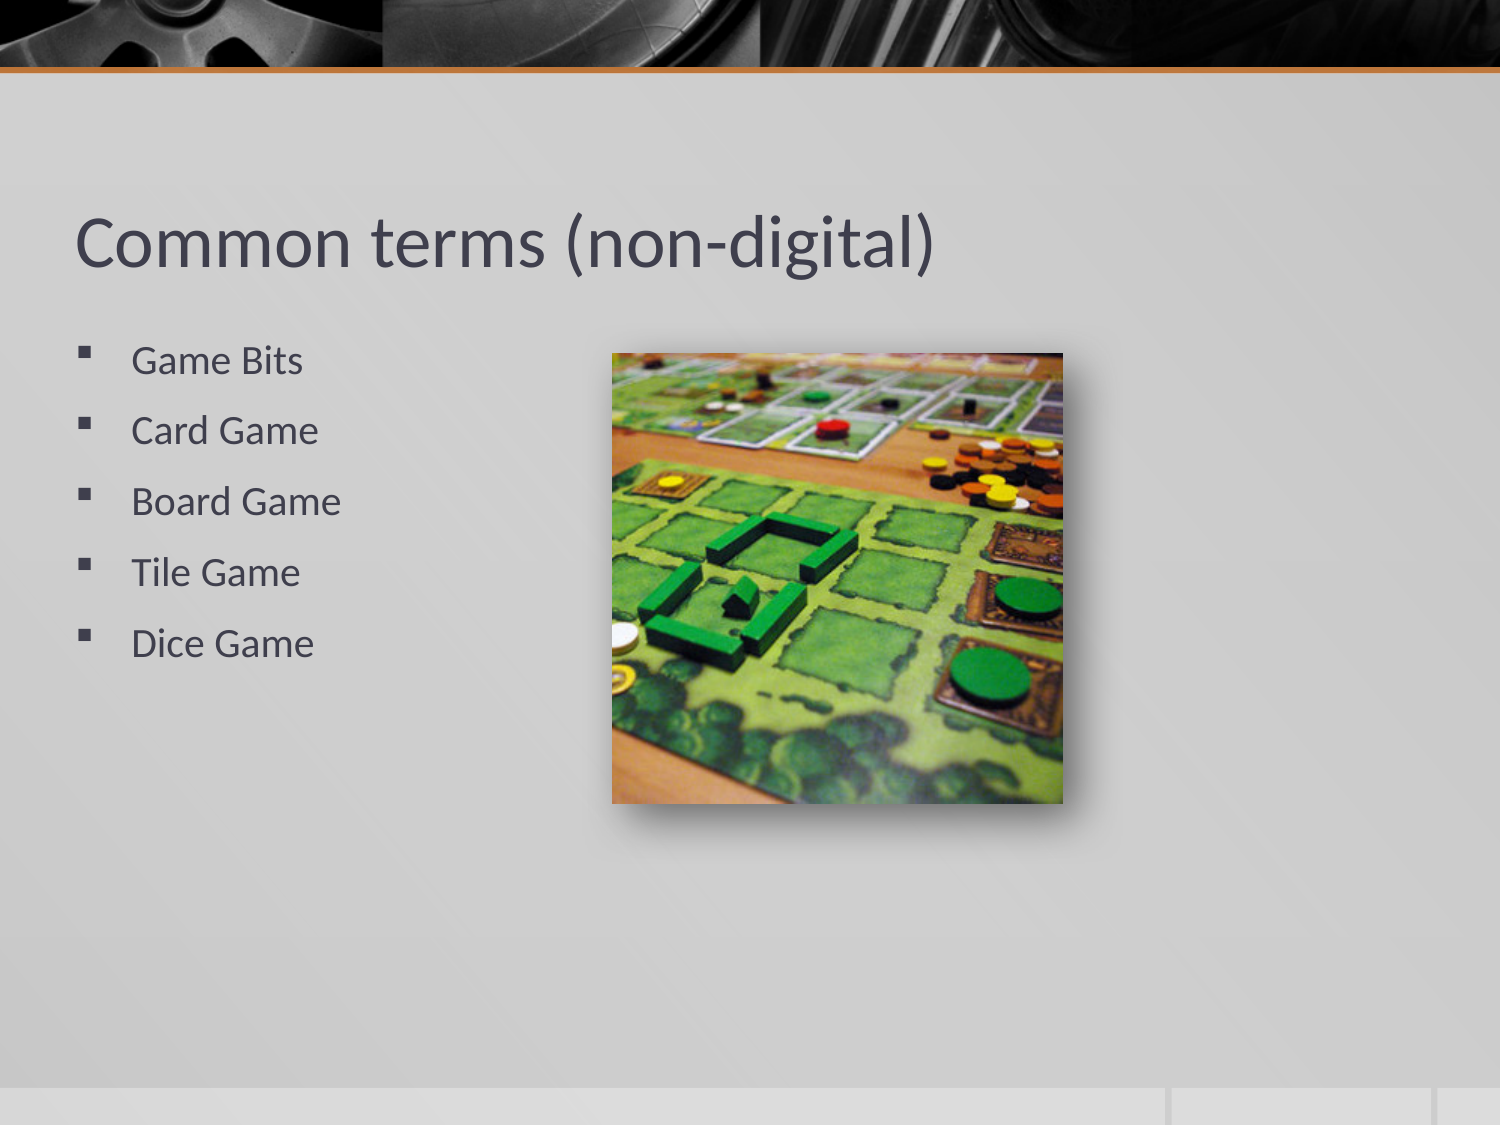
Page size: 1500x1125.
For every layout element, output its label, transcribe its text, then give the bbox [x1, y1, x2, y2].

list Game Bits Card Game Board Game Tile Game Dice Game [75, 324, 1425, 1005]
title Common terms (non-digital) [75, 162, 1425, 313]
picture [612, 353, 1063, 804]
picture [0, 0, 1500, 67]
